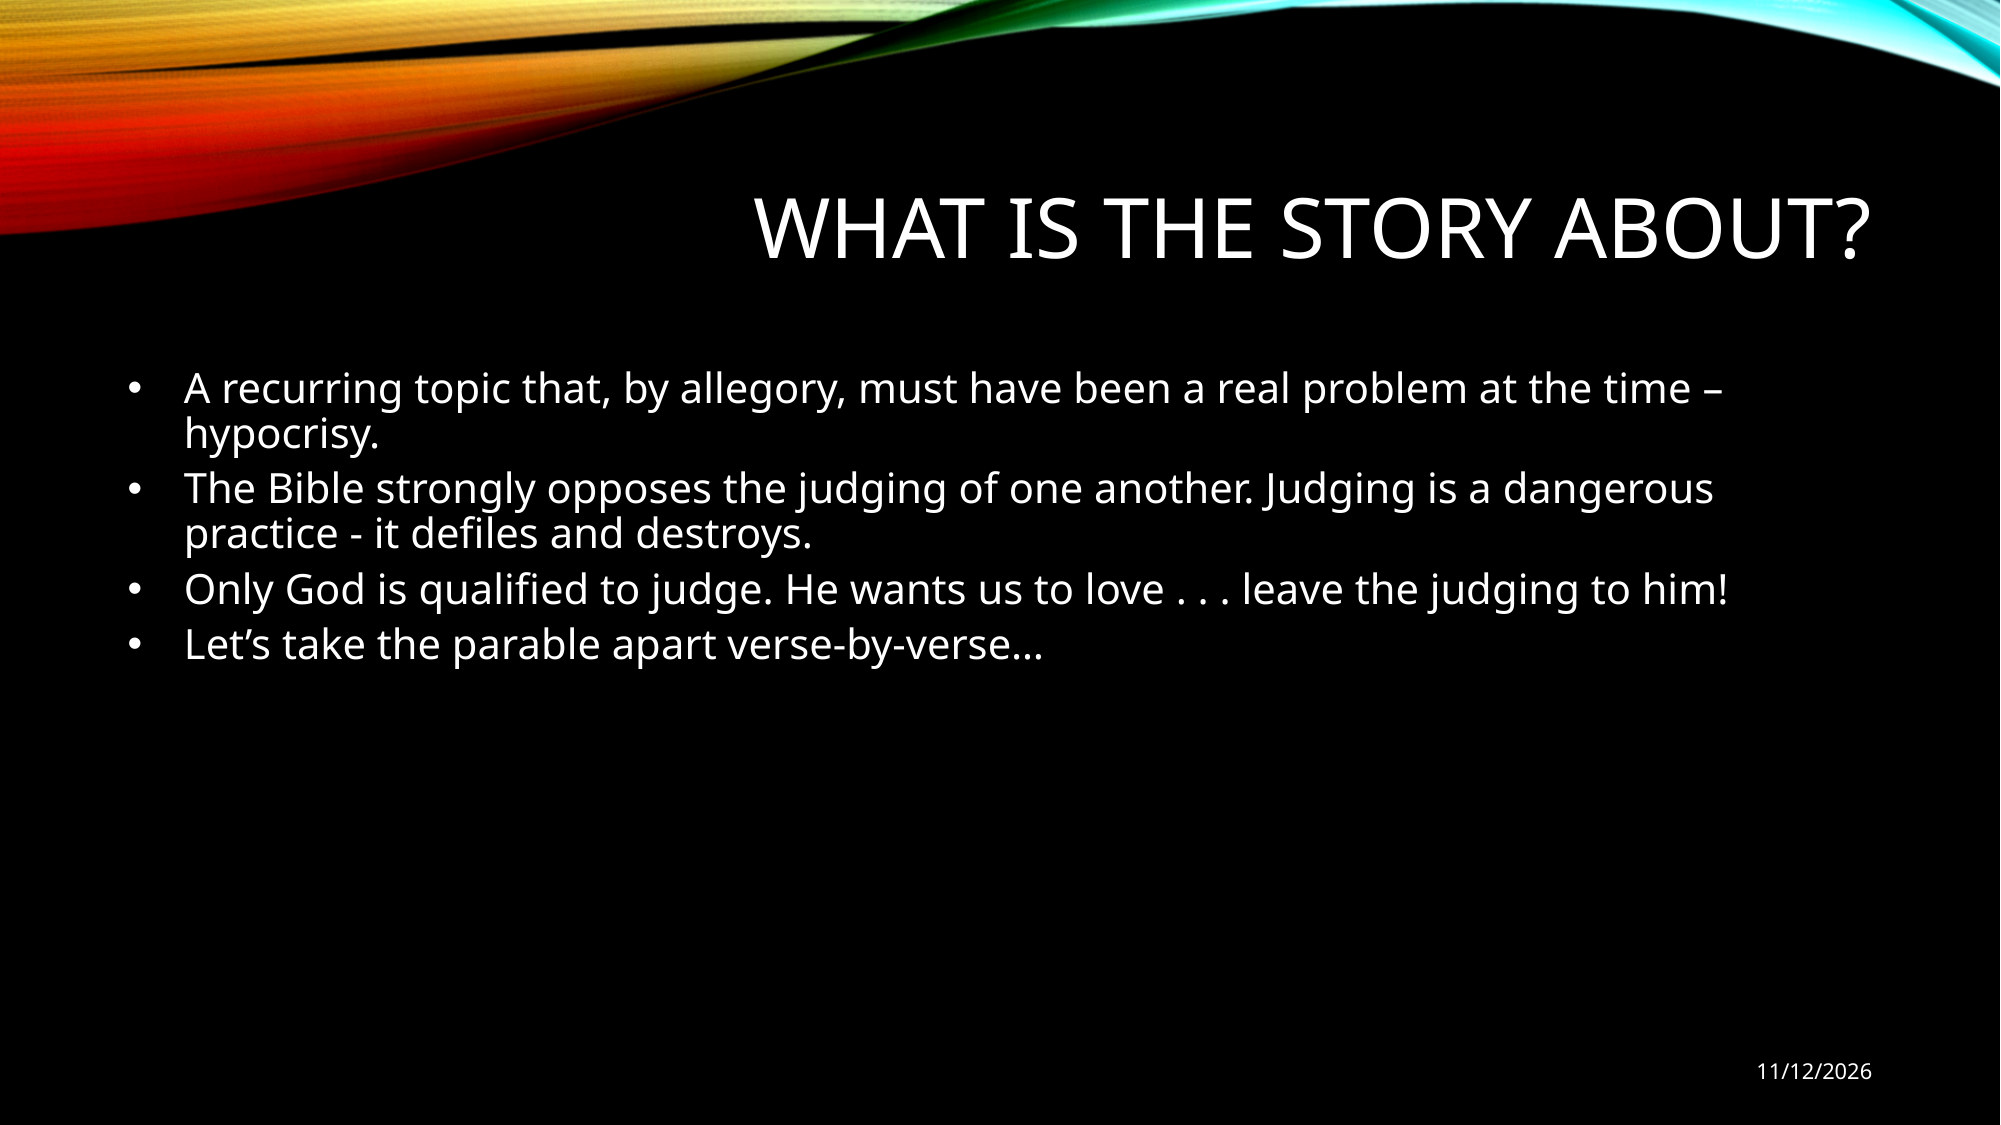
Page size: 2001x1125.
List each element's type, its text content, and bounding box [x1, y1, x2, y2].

list A recurring topic that, by allegory, must have been a real problem at the time – hypocrisy. The Bible strongly opposes the judging of one another. Judging is a dangerous practice - it defiles and destroys. Only God is qualified to judge. He wants us to love . . . leave the judging to him! Let’s take the parable apart verse-by-verse… [112, 360, 1888, 1021]
title What is the story about? [474, 125, 1888, 338]
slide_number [1410, 1042, 1888, 1103]
picture [0, 0, 2000, 237]
